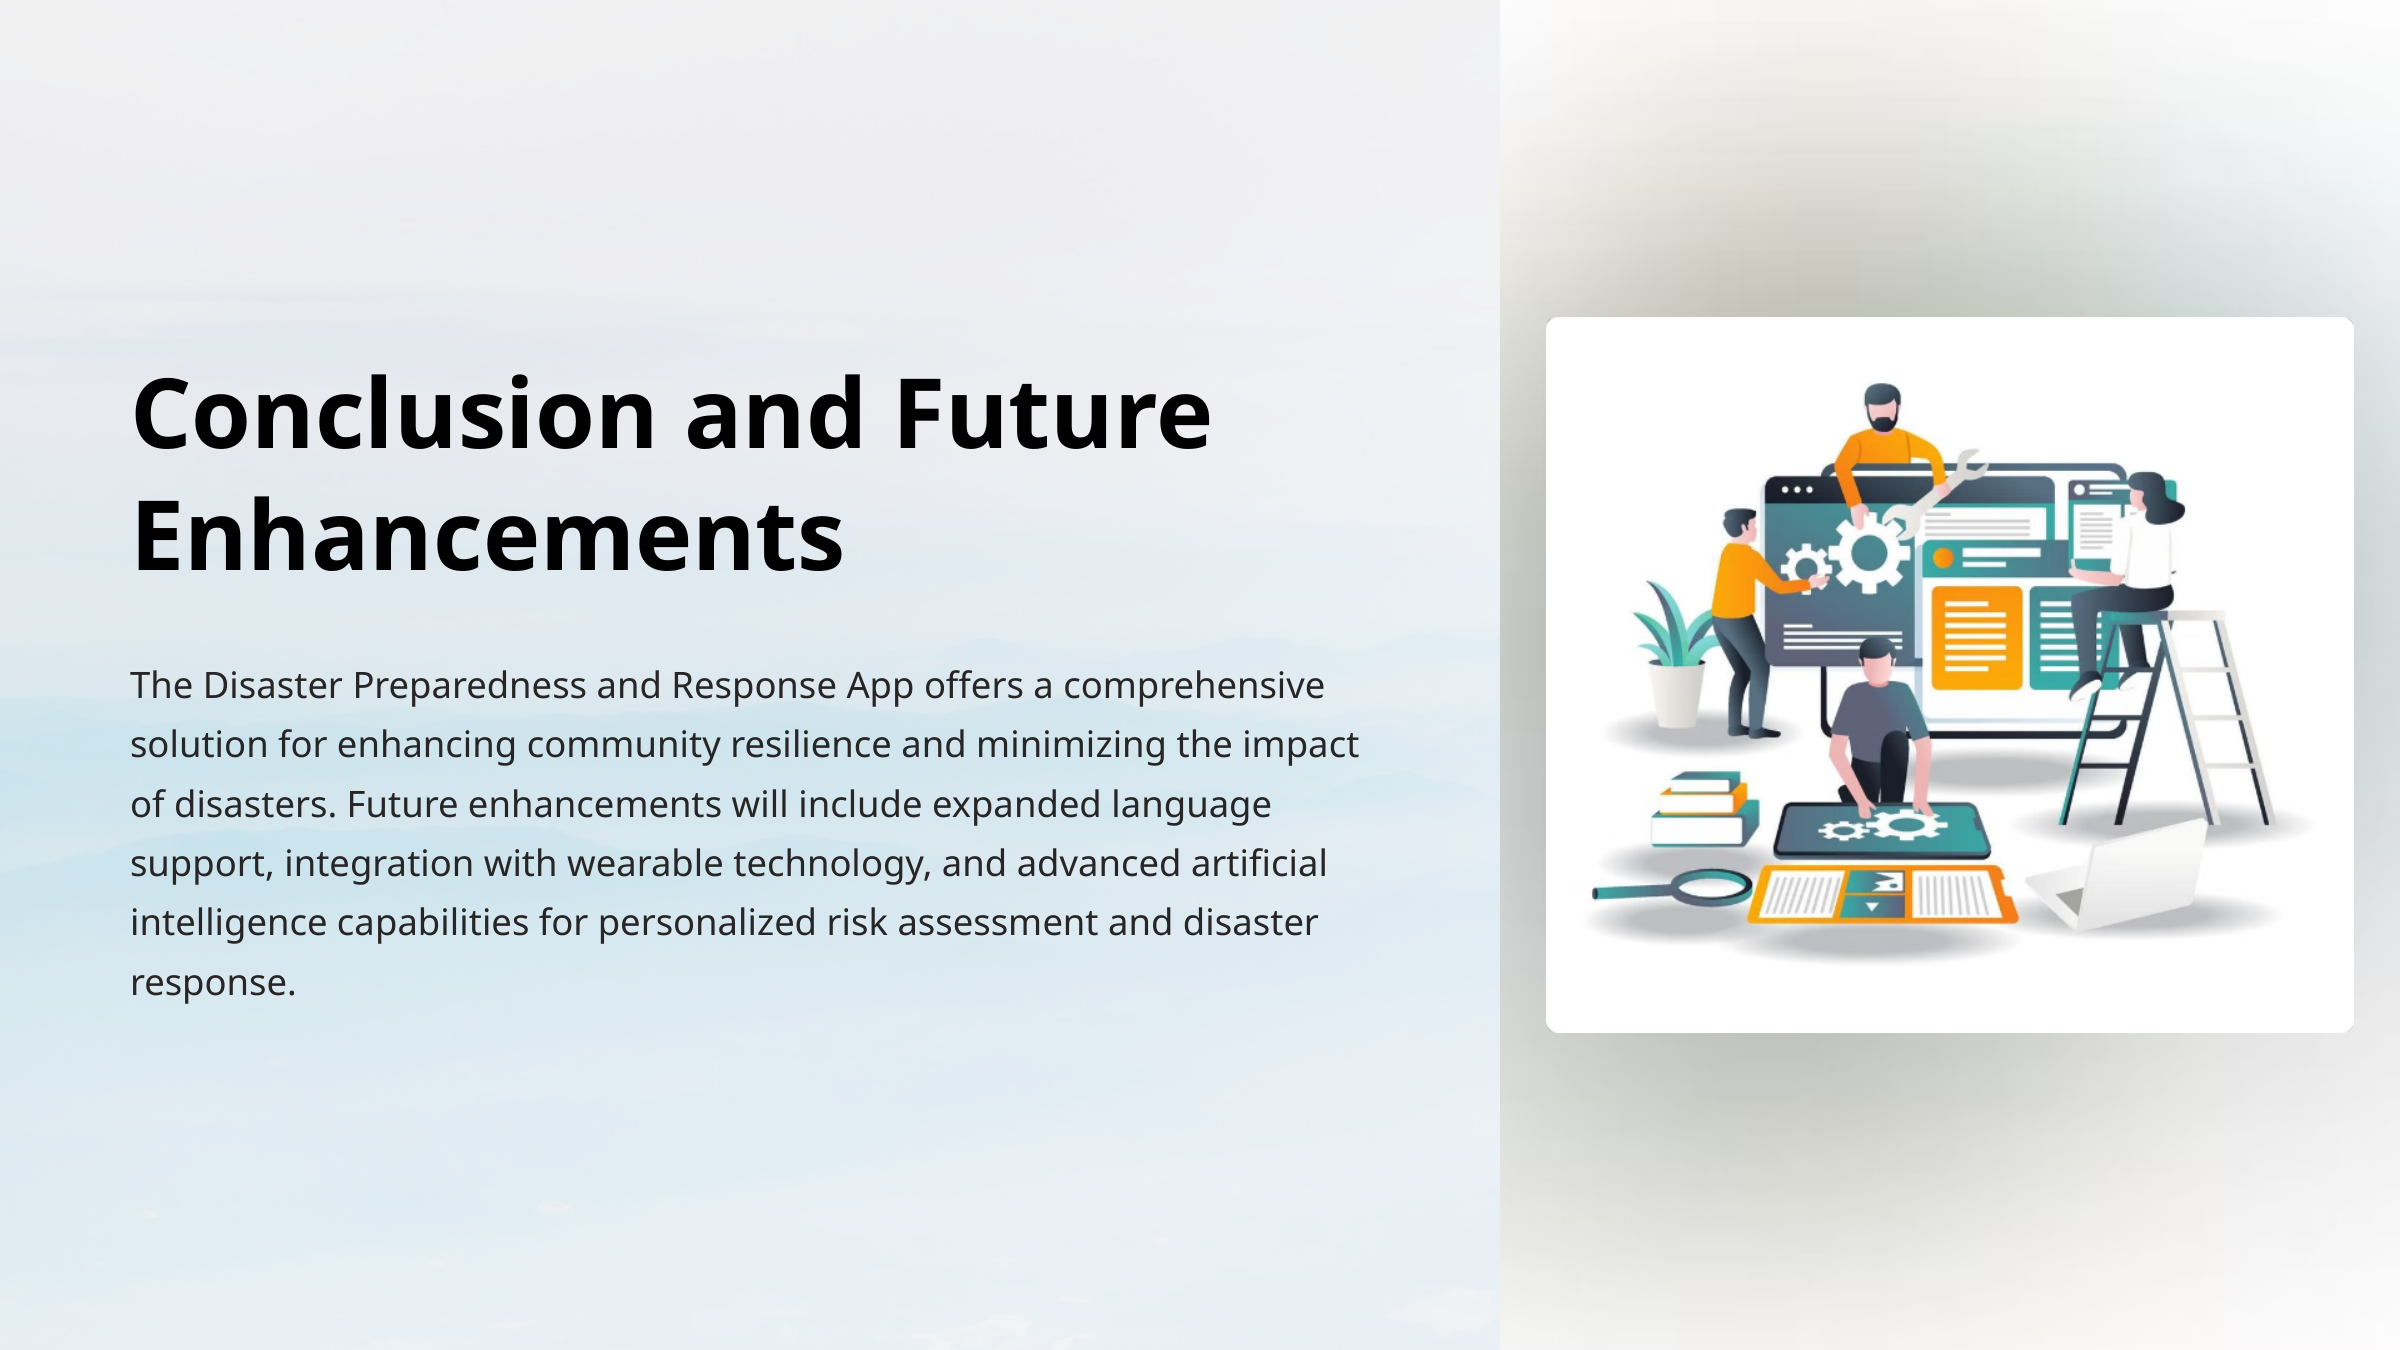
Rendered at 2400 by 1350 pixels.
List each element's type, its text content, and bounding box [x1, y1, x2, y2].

picture [1499, 0, 2400, 1350]
text_box The Disaster Preparedness and Response App offers a comprehensive solution for enhancing community resilience and minimizing the impact of disasters. Future enhancements will include expanded language support, integration with wearable technology, and advanced artificial intelligence capabilities for personalized risk assessment and disaster response. [130, 646, 1370, 1004]
text_box Conclusion and Future Enhancements [130, 346, 1370, 591]
